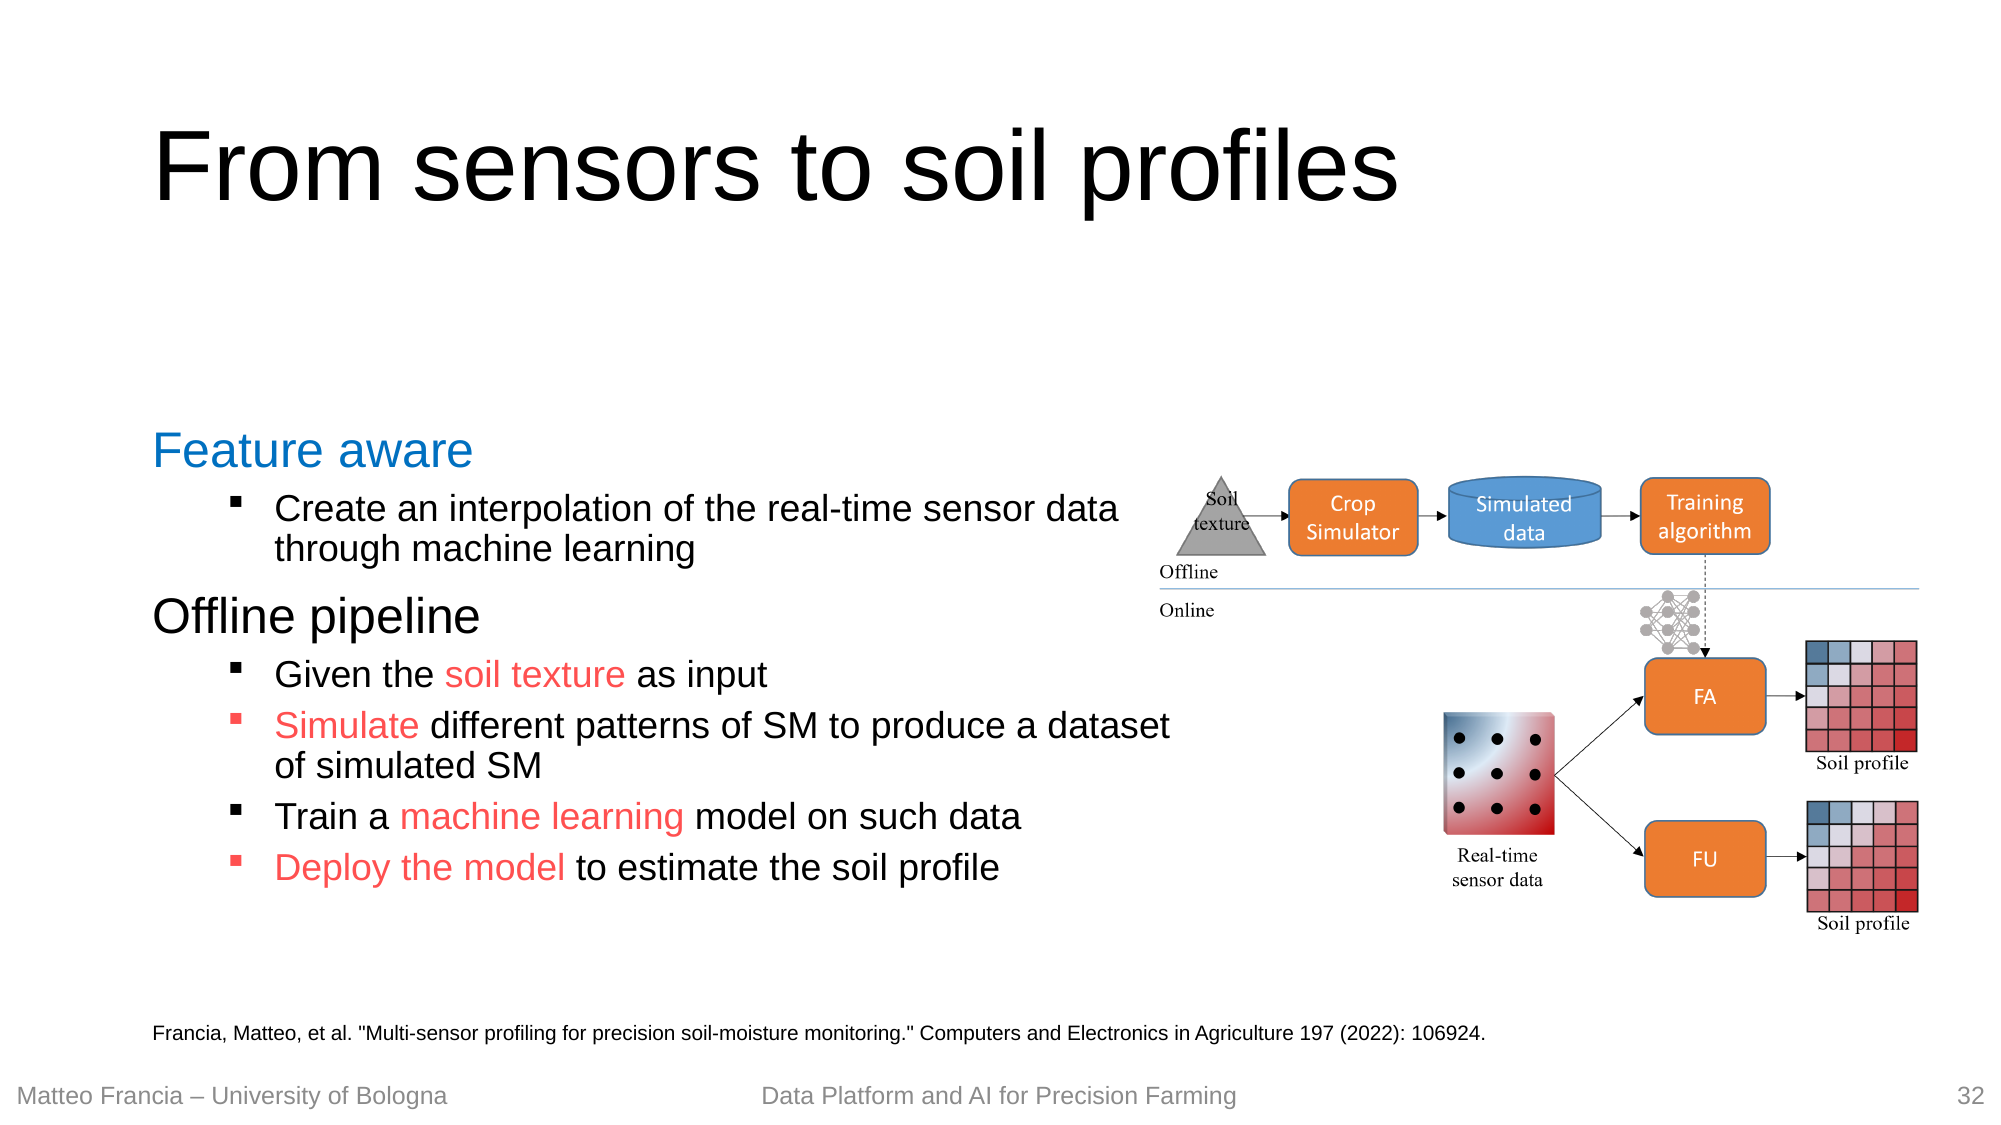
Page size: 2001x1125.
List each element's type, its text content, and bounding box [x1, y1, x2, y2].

title From sensors to soil profiles [137, 59, 1863, 278]
slide_number 32 [1550, 1065, 2000, 1125]
text_box [137, 1003, 1863, 1064]
footer Matteo Francia – University of Bologna [0, 1065, 466, 1125]
list Feature aware Create an interpolation of the real-time sensor data through machine learning Offline pipeline Given the soil texture as input Simulate different patterns of SM to produce a dataset of simulated SM Train a machine learning model on such data Deploy the model to estimate the soil profile [137, 299, 1189, 1003]
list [1147, 475, 1928, 947]
